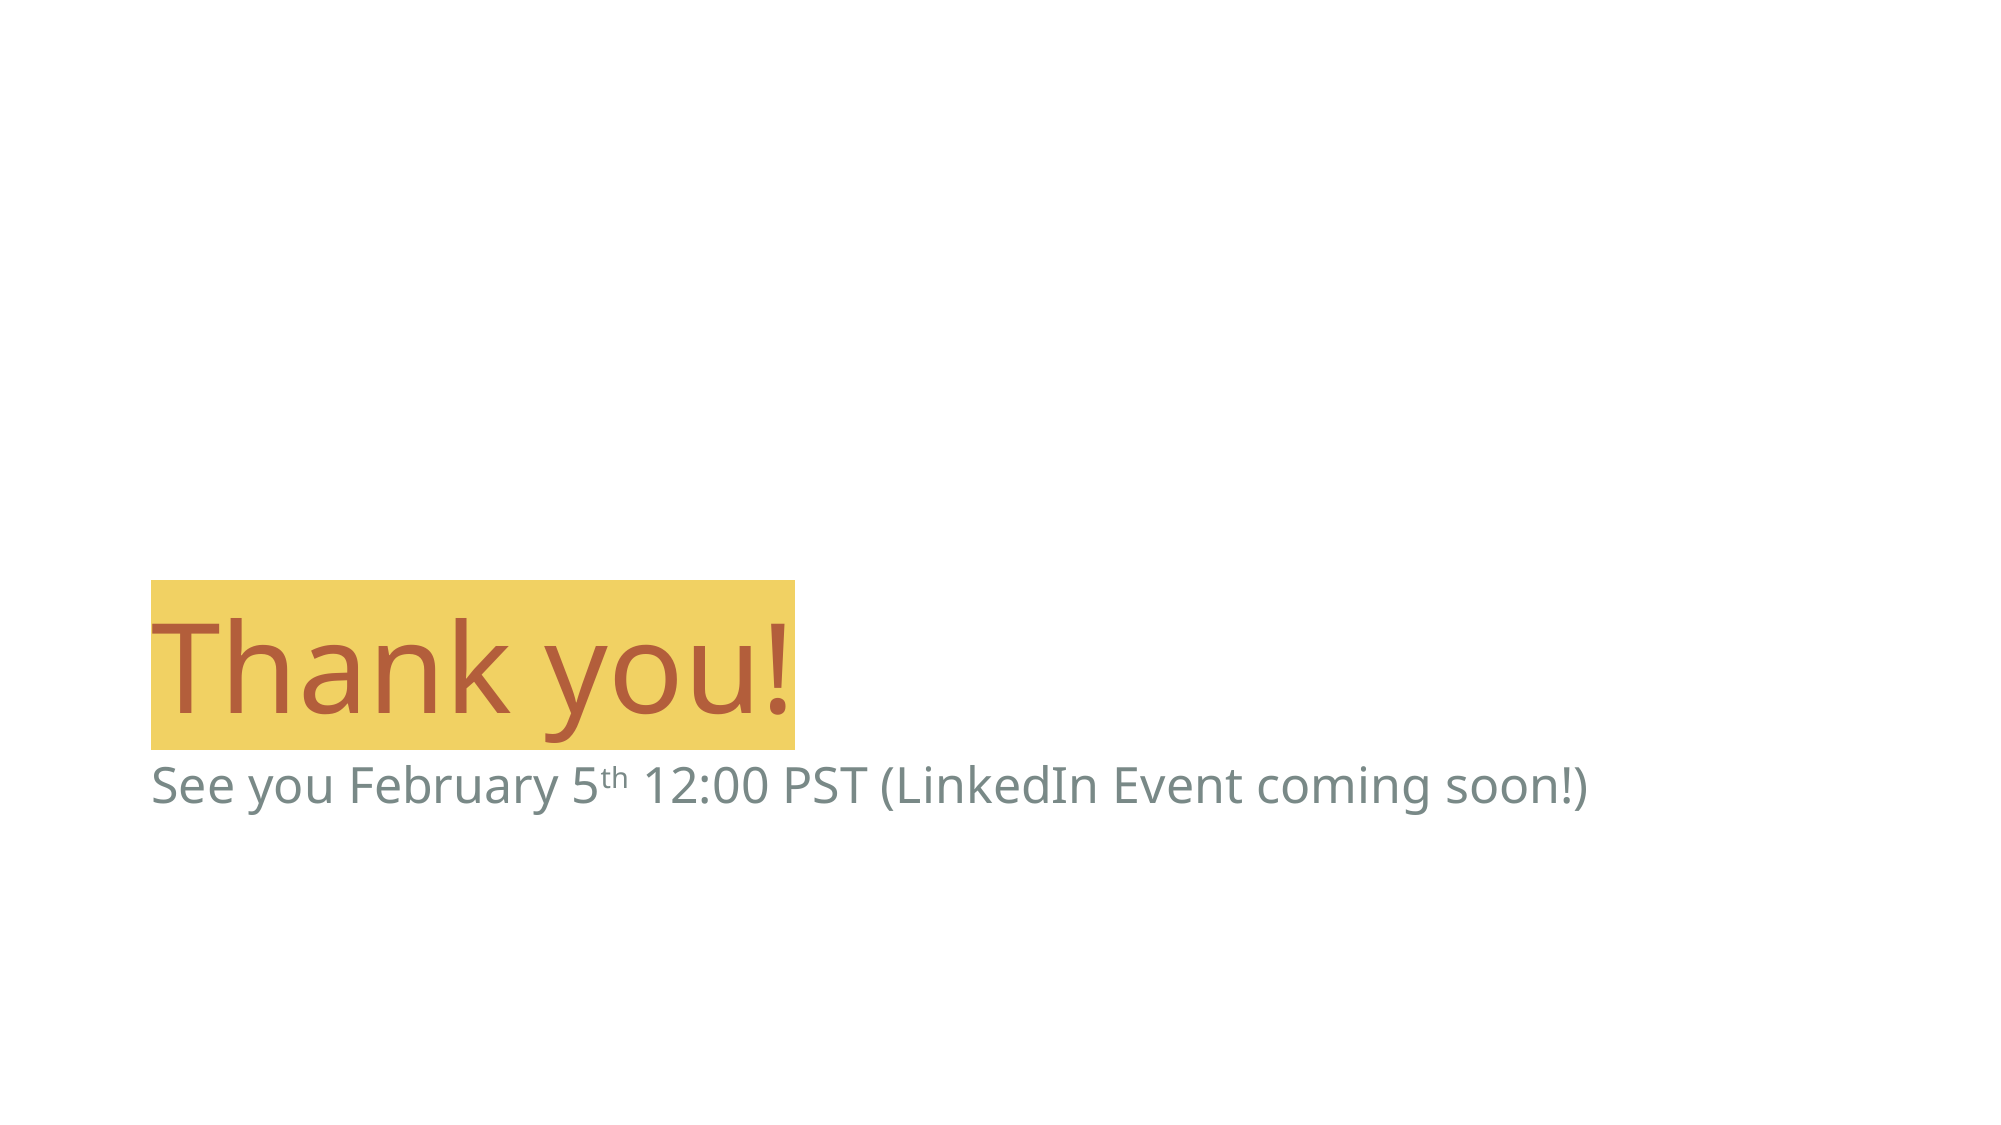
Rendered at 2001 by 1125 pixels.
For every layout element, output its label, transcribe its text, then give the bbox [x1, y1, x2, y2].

title Thank you! [136, 280, 1862, 749]
list See you February 5th 12:00 PST (LinkedIn Event coming soon!) [136, 752, 1862, 999]
